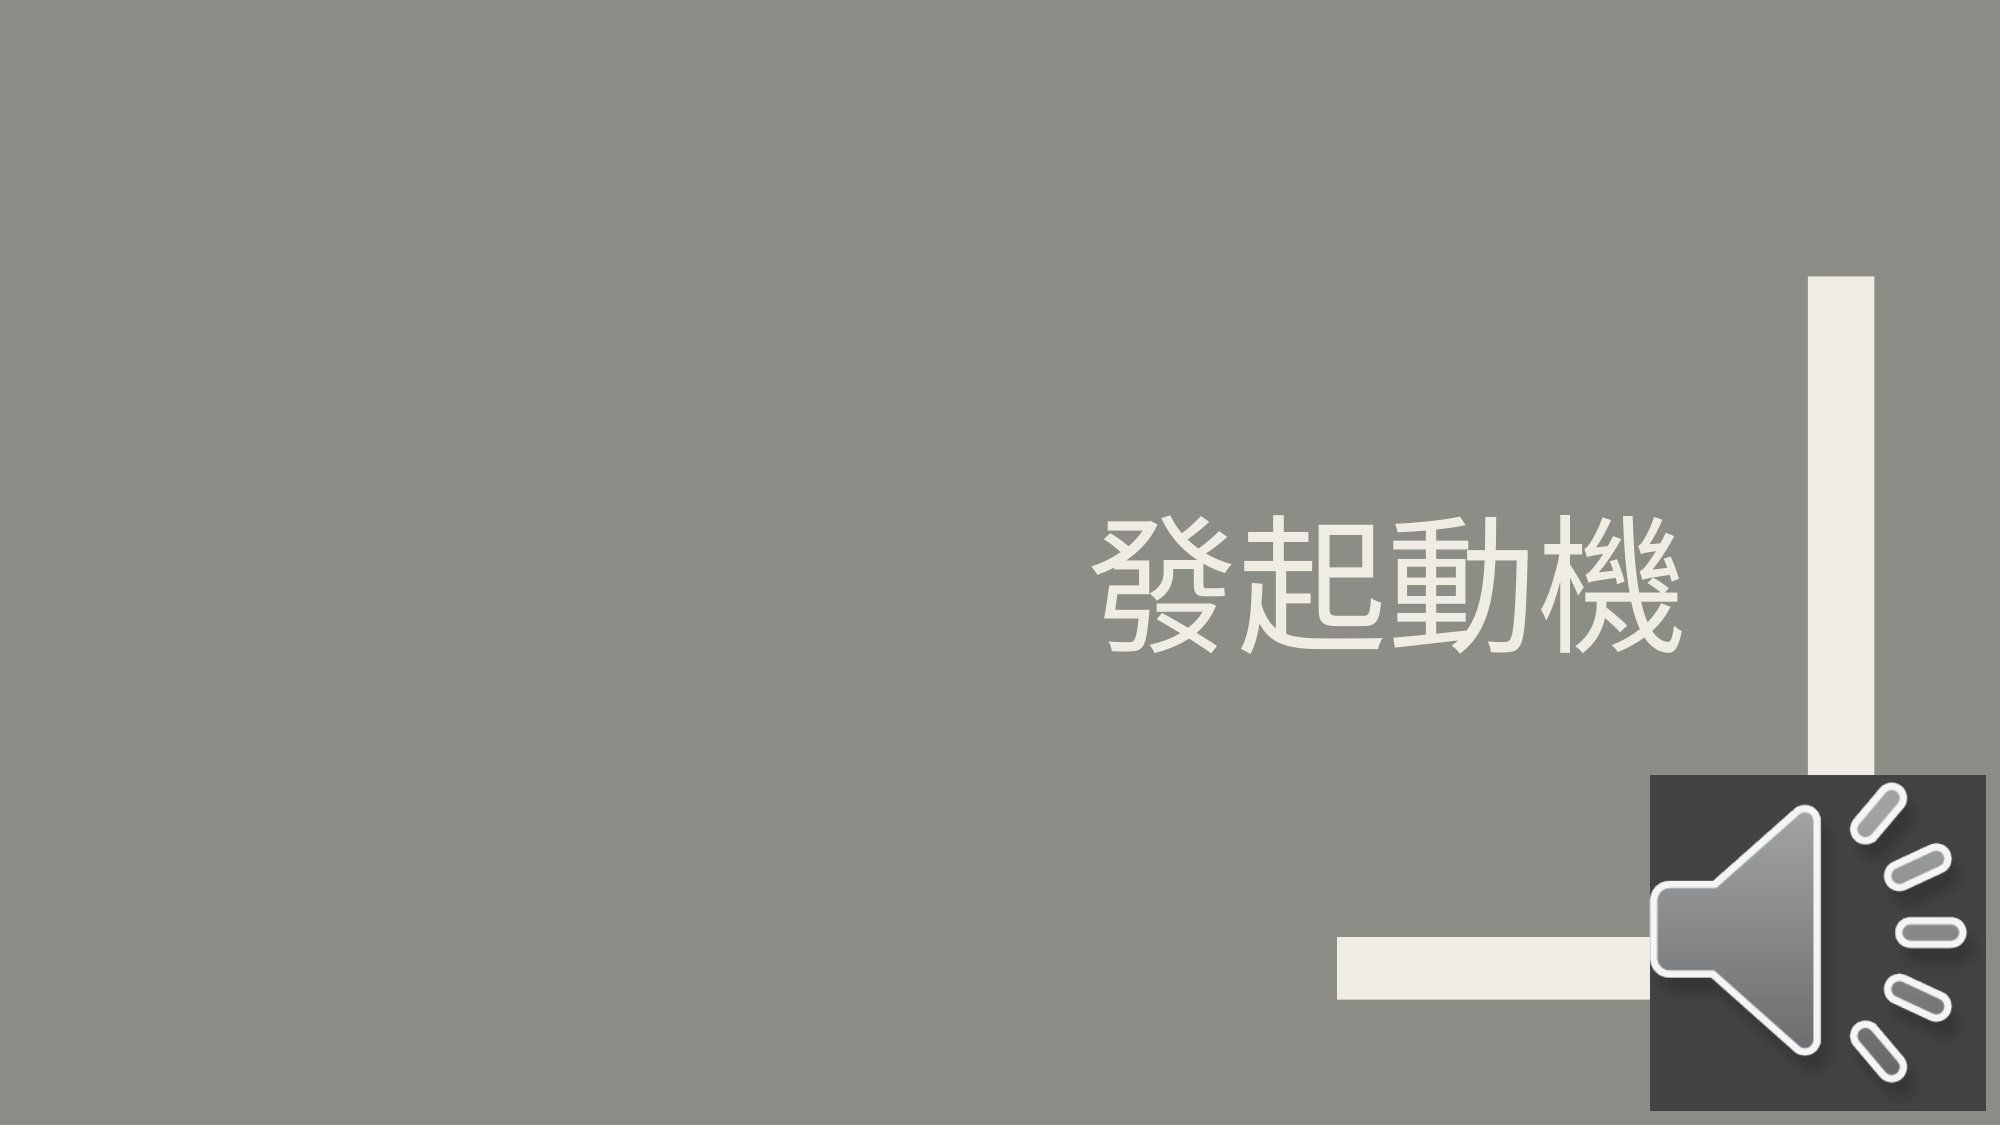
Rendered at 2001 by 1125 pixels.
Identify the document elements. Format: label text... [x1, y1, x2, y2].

picture [1648, 773, 1987, 1112]
title 發起動機 [125, 213, 1703, 682]
